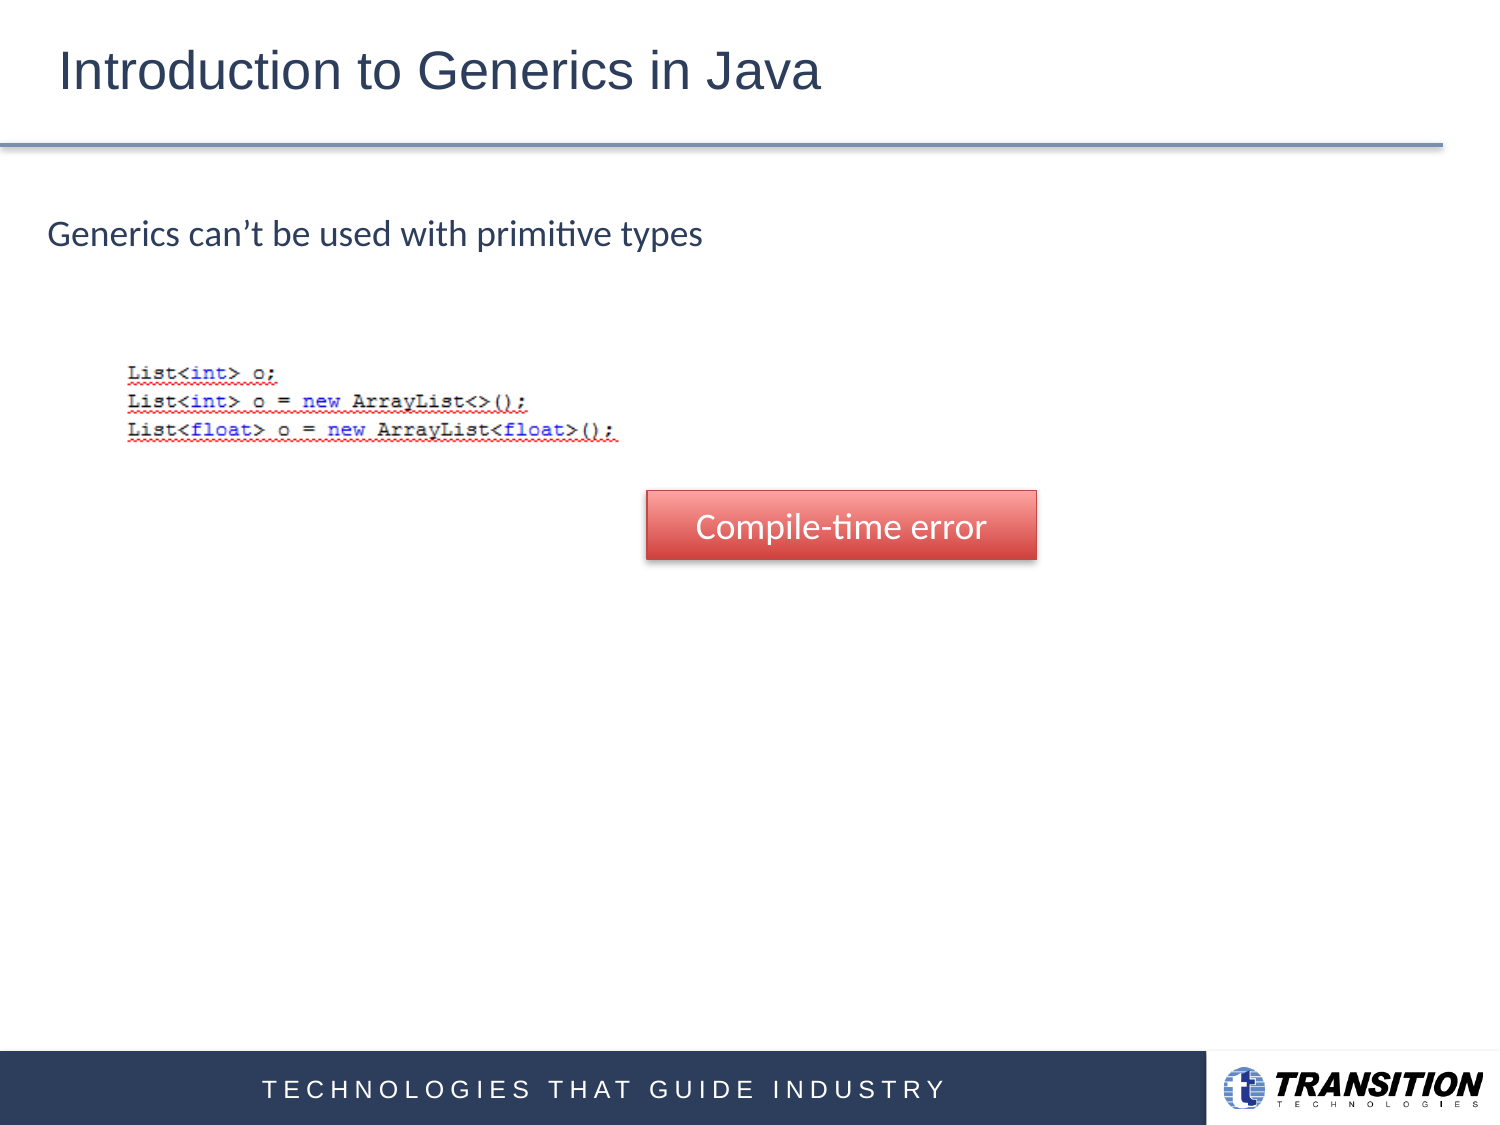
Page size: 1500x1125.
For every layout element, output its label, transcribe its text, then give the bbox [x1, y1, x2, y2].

picture [109, 346, 648, 469]
list Generics can’t be used with primitive types [0, 201, 1500, 997]
text_box Compile-time error [646, 490, 1037, 560]
title Introduction to Generics in Java [0, 0, 1500, 145]
